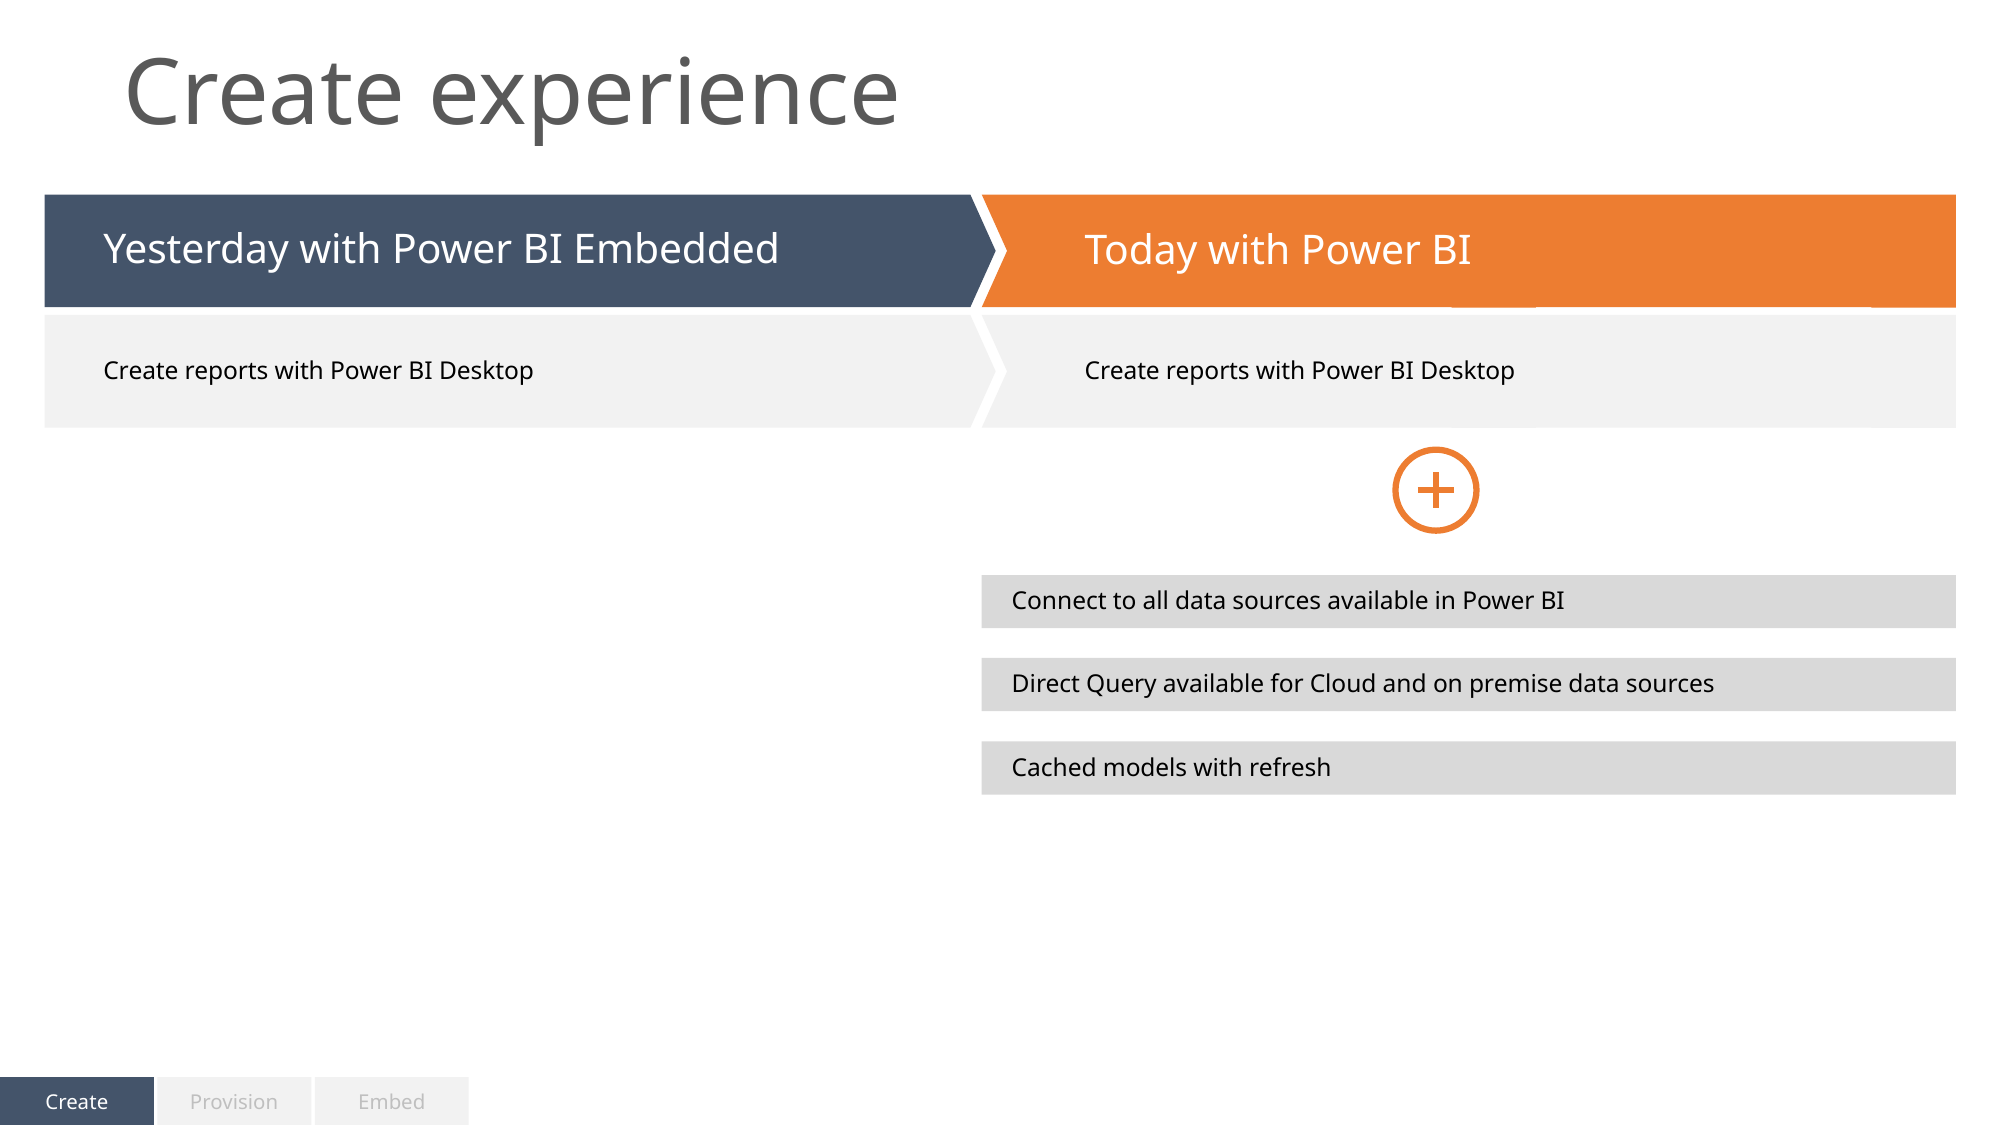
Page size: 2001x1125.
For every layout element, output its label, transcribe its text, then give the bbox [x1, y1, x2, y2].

text_box Create reports with Power BI Desktop [980, 314, 1957, 429]
text_box Provision [157, 1077, 312, 1125]
text_box Create reports with Power BI Desktop [44, 314, 996, 428]
text_box Create [0, 1077, 154, 1125]
text_box Cached models with refresh [981, 741, 1956, 795]
text_box Today with Power BI [980, 193, 1957, 309]
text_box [1395, 449, 1477, 531]
text_box Yesterday with Power BI Embedded [44, 194, 996, 308]
text_box Embed [314, 1077, 469, 1125]
text_box Connect to all data sources available in Power BI [981, 575, 1956, 629]
text_box Direct Query available for Cloud and on premise data sources [981, 657, 1956, 712]
title Create experience [108, 0, 1834, 204]
